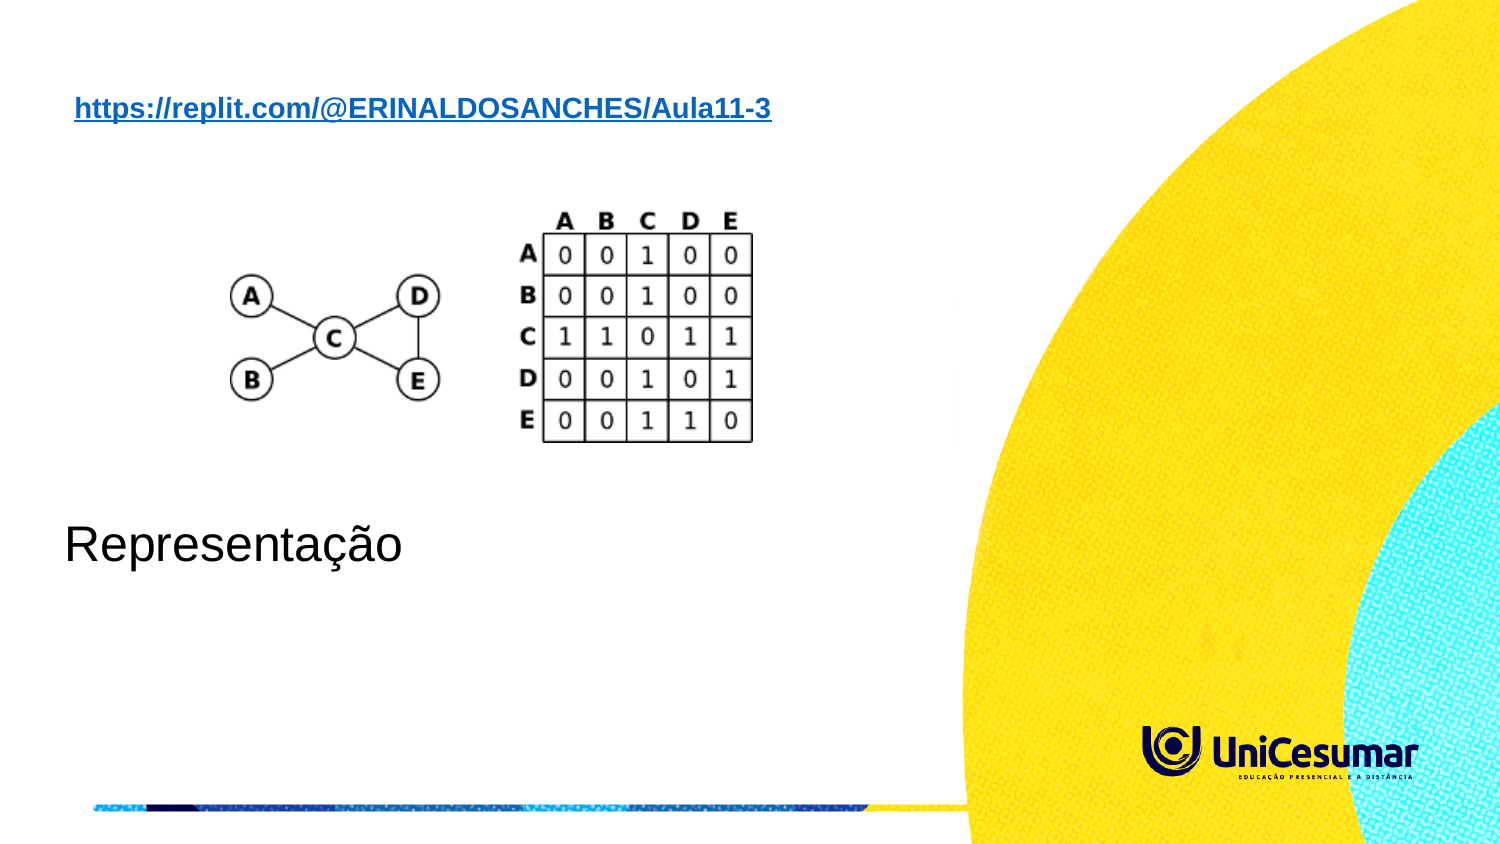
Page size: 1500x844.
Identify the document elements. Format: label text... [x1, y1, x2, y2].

picture [0, 0, 1500, 844]
list Representação [49, 510, 935, 699]
text_box https://replit.com/@ERINALDOSANCHES/Aula11-3 [59, 74, 1003, 140]
